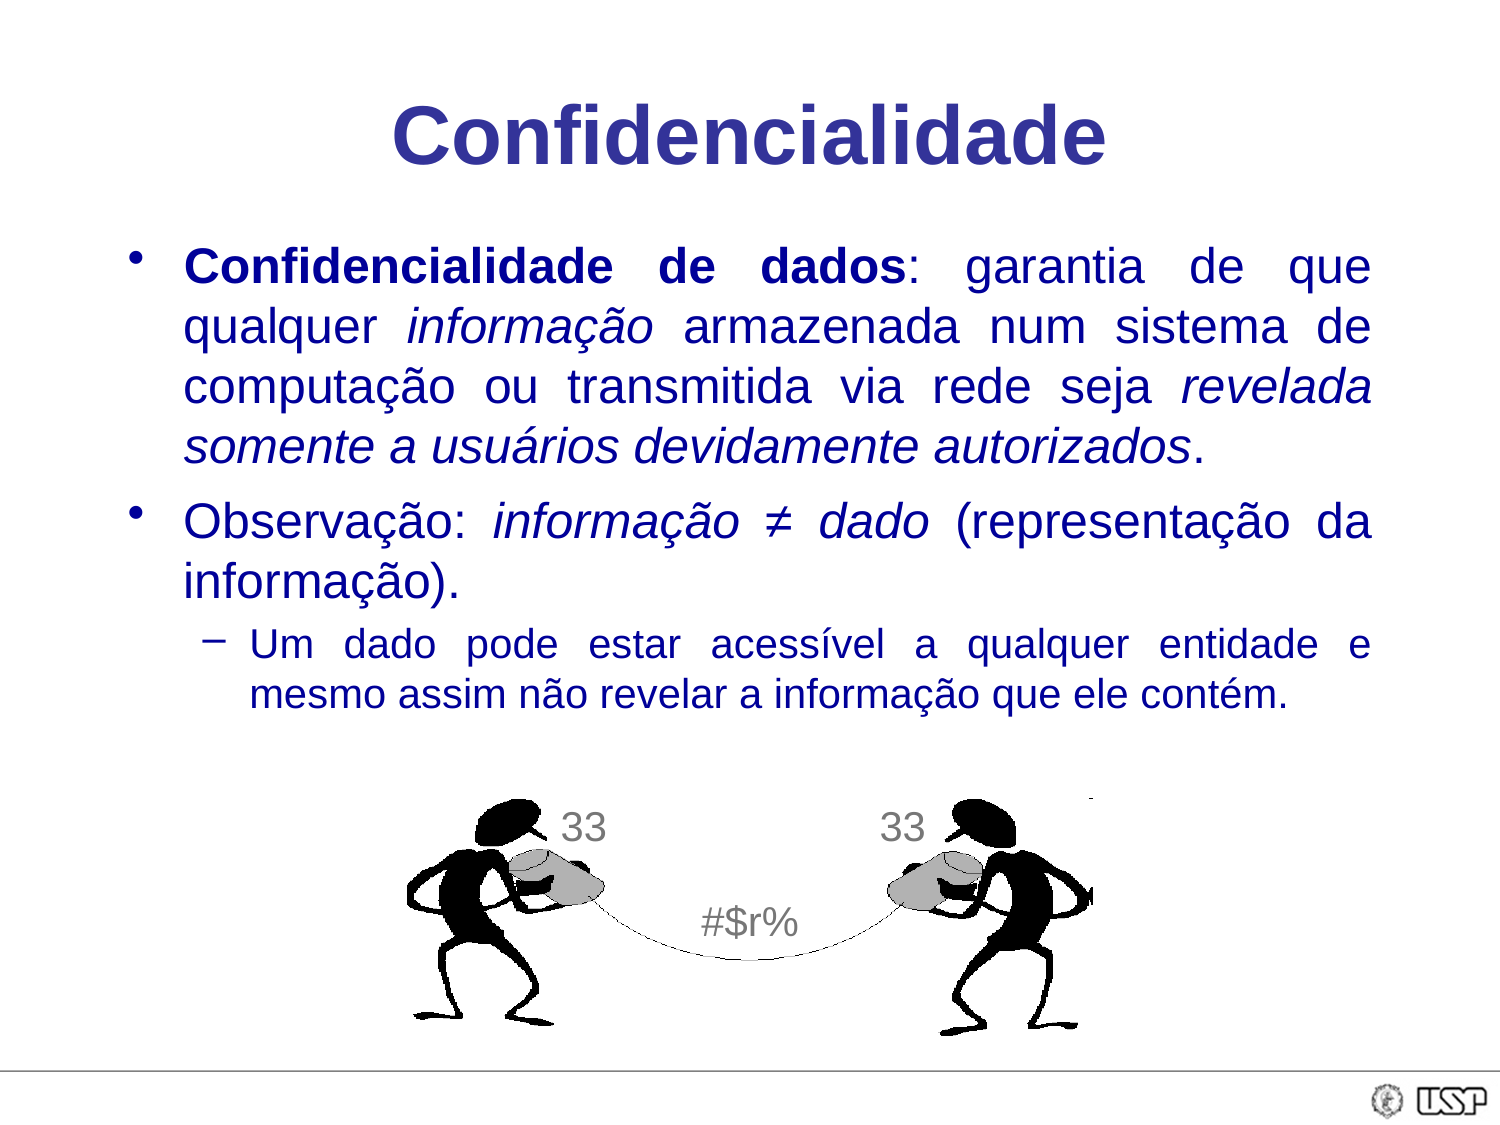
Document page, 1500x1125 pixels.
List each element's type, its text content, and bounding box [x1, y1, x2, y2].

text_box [407, 798, 1093, 1036]
title Confidencialidade [112, 37, 1388, 225]
list Confidencialidade de dados: garantia de que qualquer informação armazenada num sistema de computação ou transmitida via rede seja revelada somente a usuários devidamente autorizados. Observação: informação ≠ dado (representação da informação). Um dado pode estar acessível a qualquer entidade e mesmo assim não revelar a informação que ele contém. [112, 226, 1388, 775]
picture [1364, 1075, 1500, 1125]
